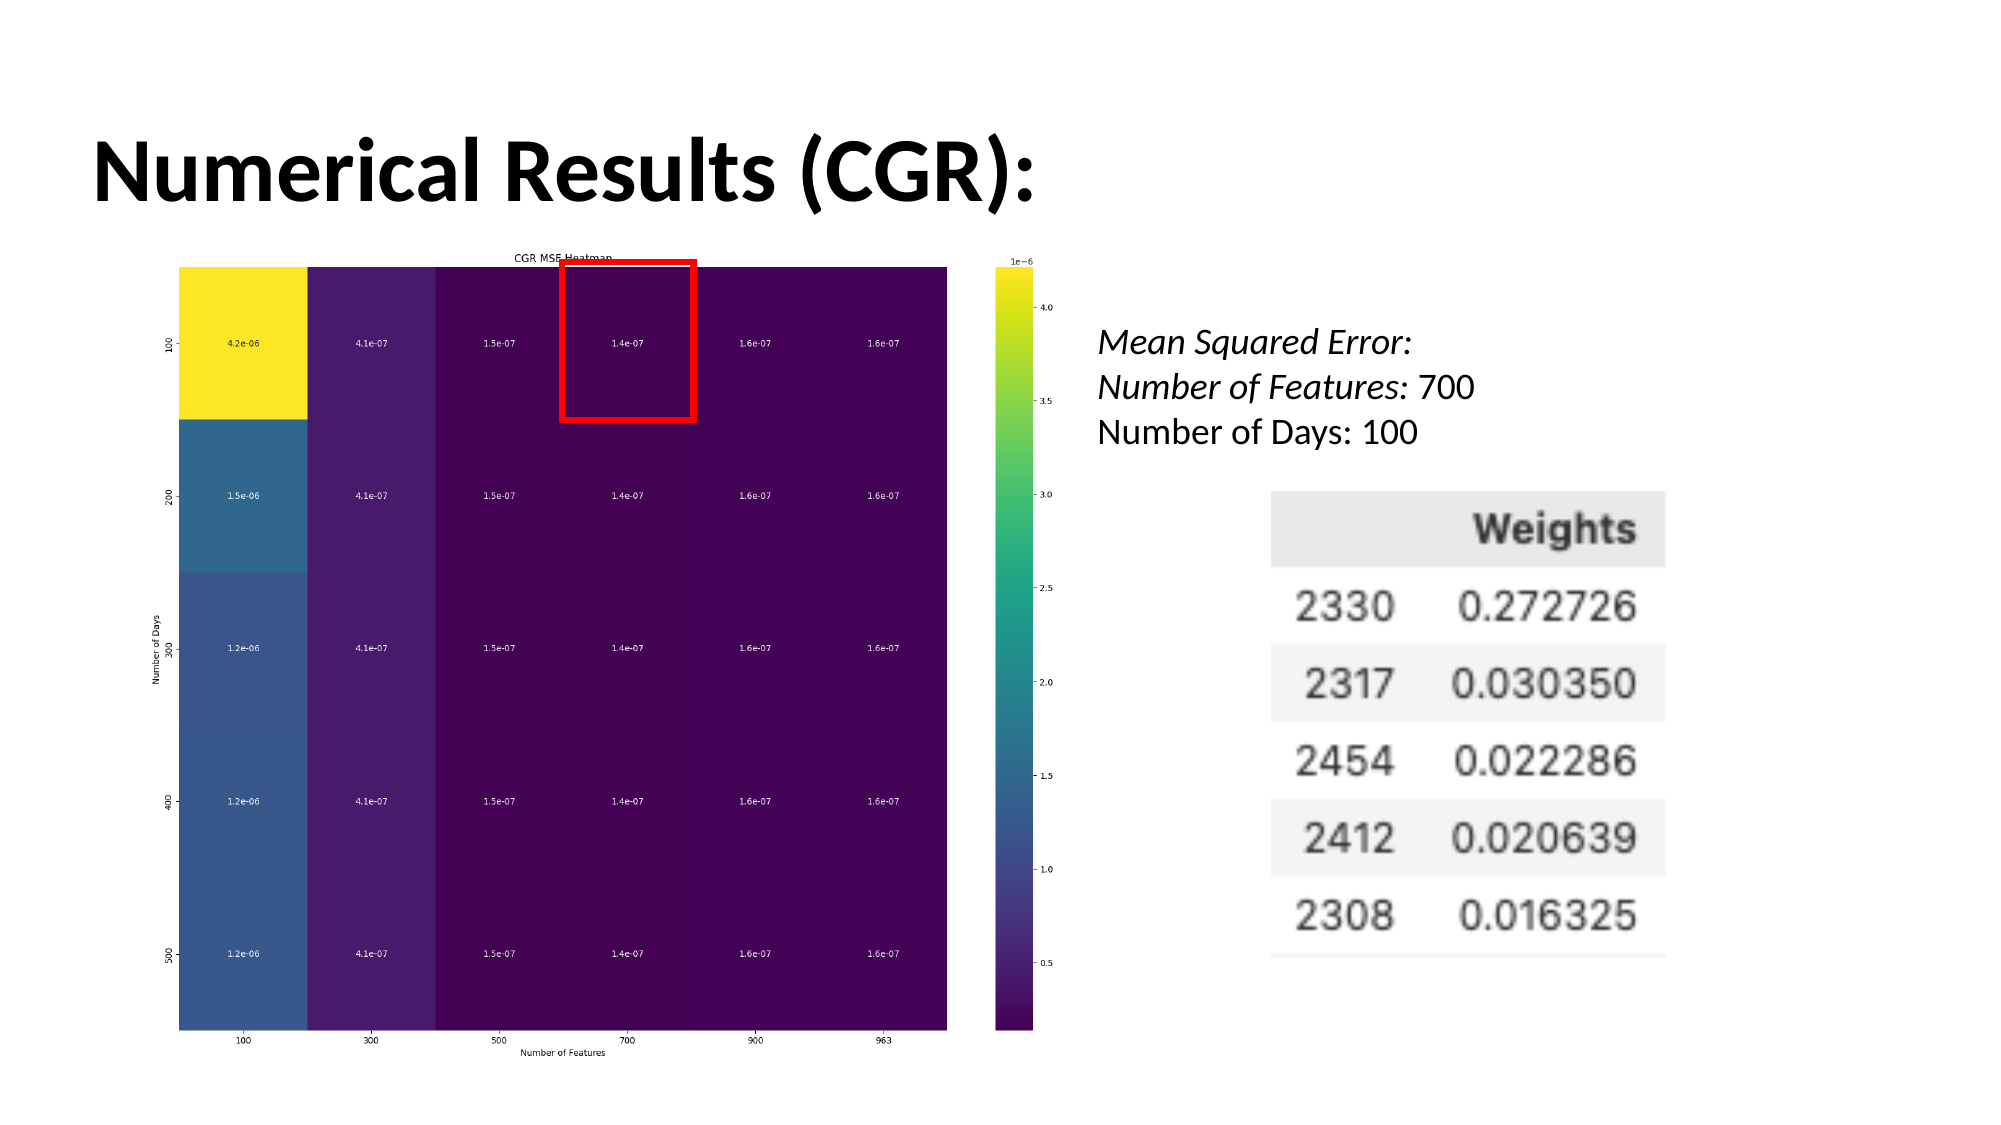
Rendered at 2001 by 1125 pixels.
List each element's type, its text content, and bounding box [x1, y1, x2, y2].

picture [1271, 491, 1670, 958]
picture [146, 247, 1059, 1063]
title Numerical Results (CGR): [77, 62, 1803, 280]
